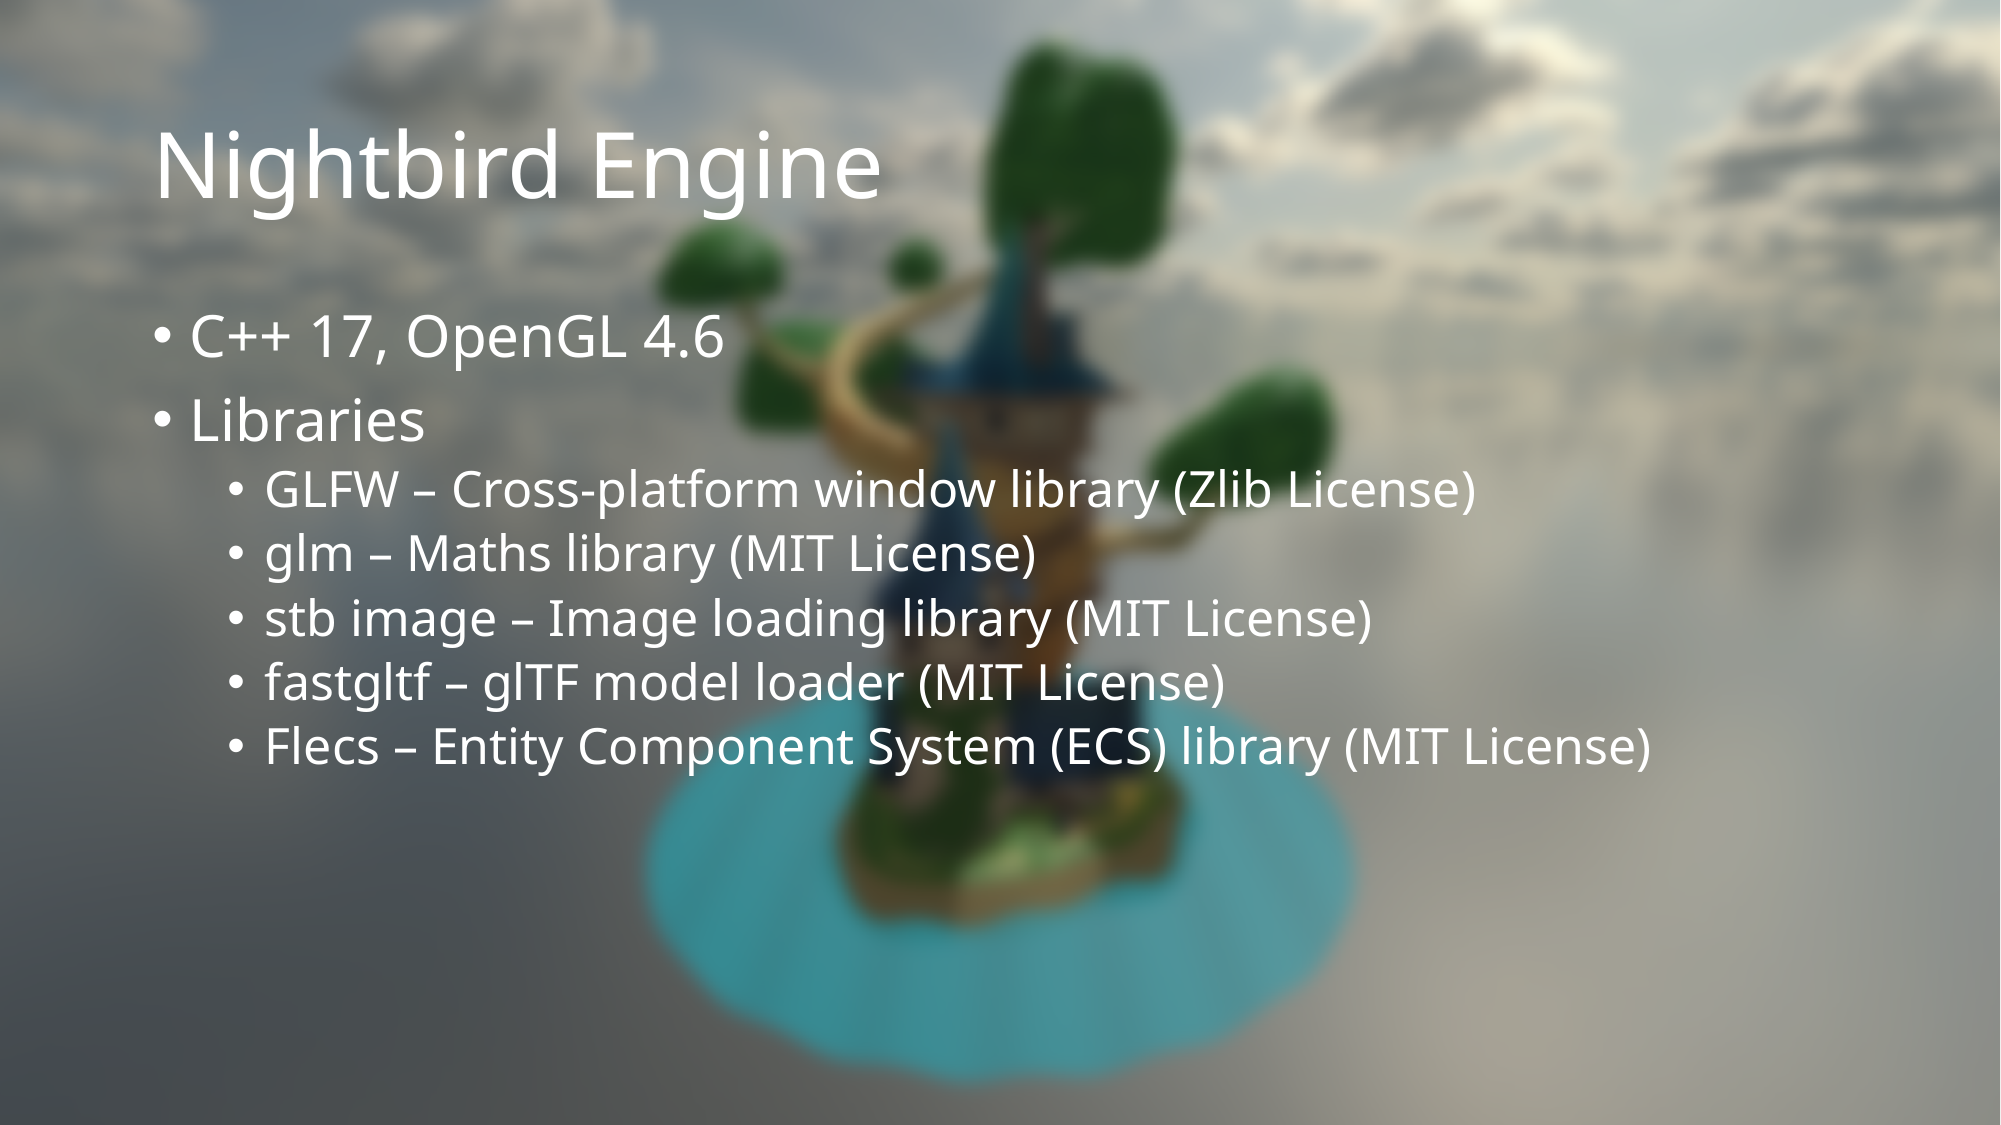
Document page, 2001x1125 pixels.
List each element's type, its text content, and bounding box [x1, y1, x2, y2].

title Nightbird Engine [137, 59, 1863, 278]
picture [0, 0, 2001, 1125]
list C++ 17, OpenGL 4.6 Libraries GLFW – Cross-platform window library (Zlib License) glm – Maths library (MIT License) stb image – Image loading library (MIT License) fastgltf – glTF model loader (MIT License) Flecs – Entity Component System (ECS) library (MIT License) [137, 299, 1863, 1014]
